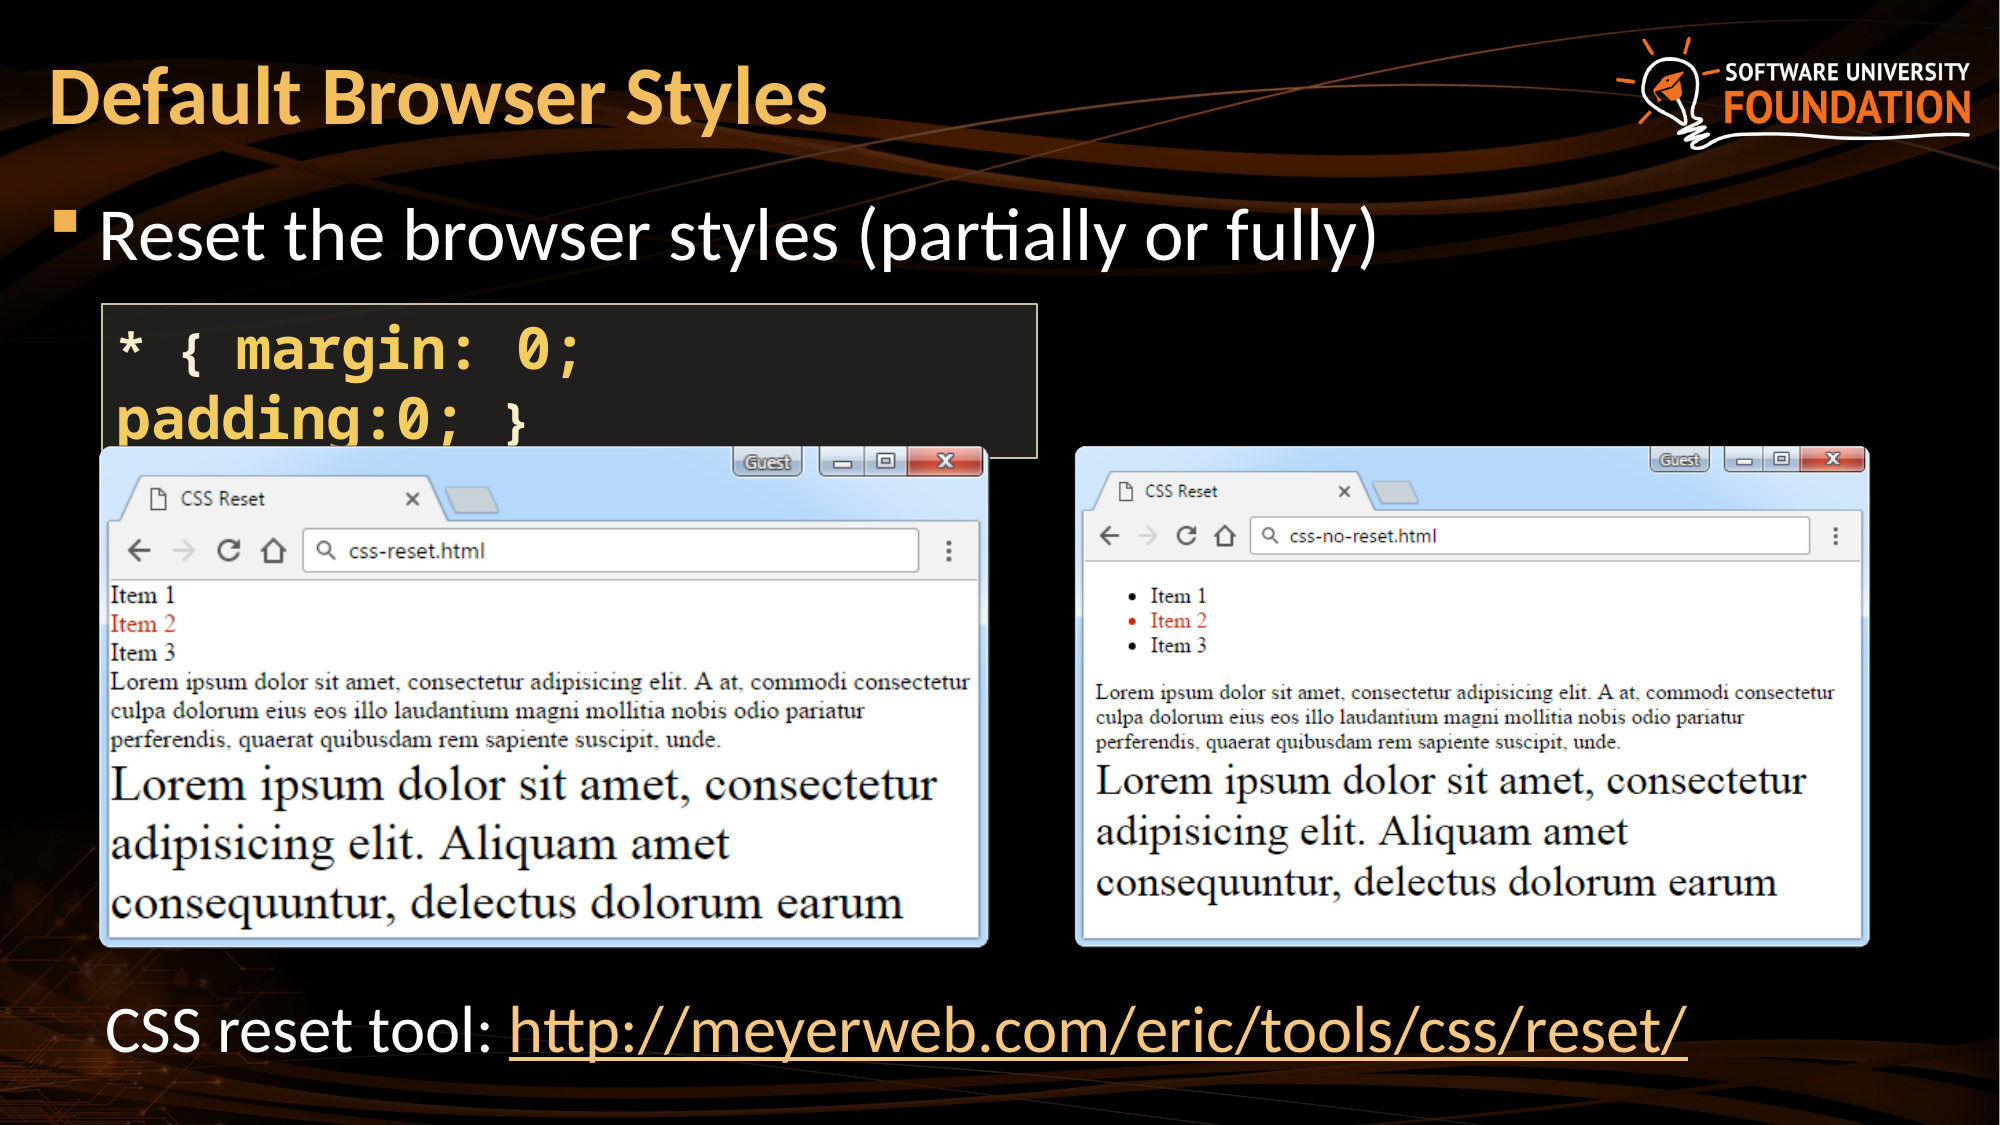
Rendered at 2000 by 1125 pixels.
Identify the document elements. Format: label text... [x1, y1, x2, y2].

title Default Browser Styles [30, 6, 1602, 189]
text_box * { margin: 0; padding:0; } [101, 303, 1038, 459]
picture [0, 0, 2000, 1125]
list Reset the browser styles (partially or fully) [30, 174, 1688, 287]
text_box CSS reset tool: http://meyerweb.com/eric/tools/css/reset/ [87, 976, 1871, 1075]
